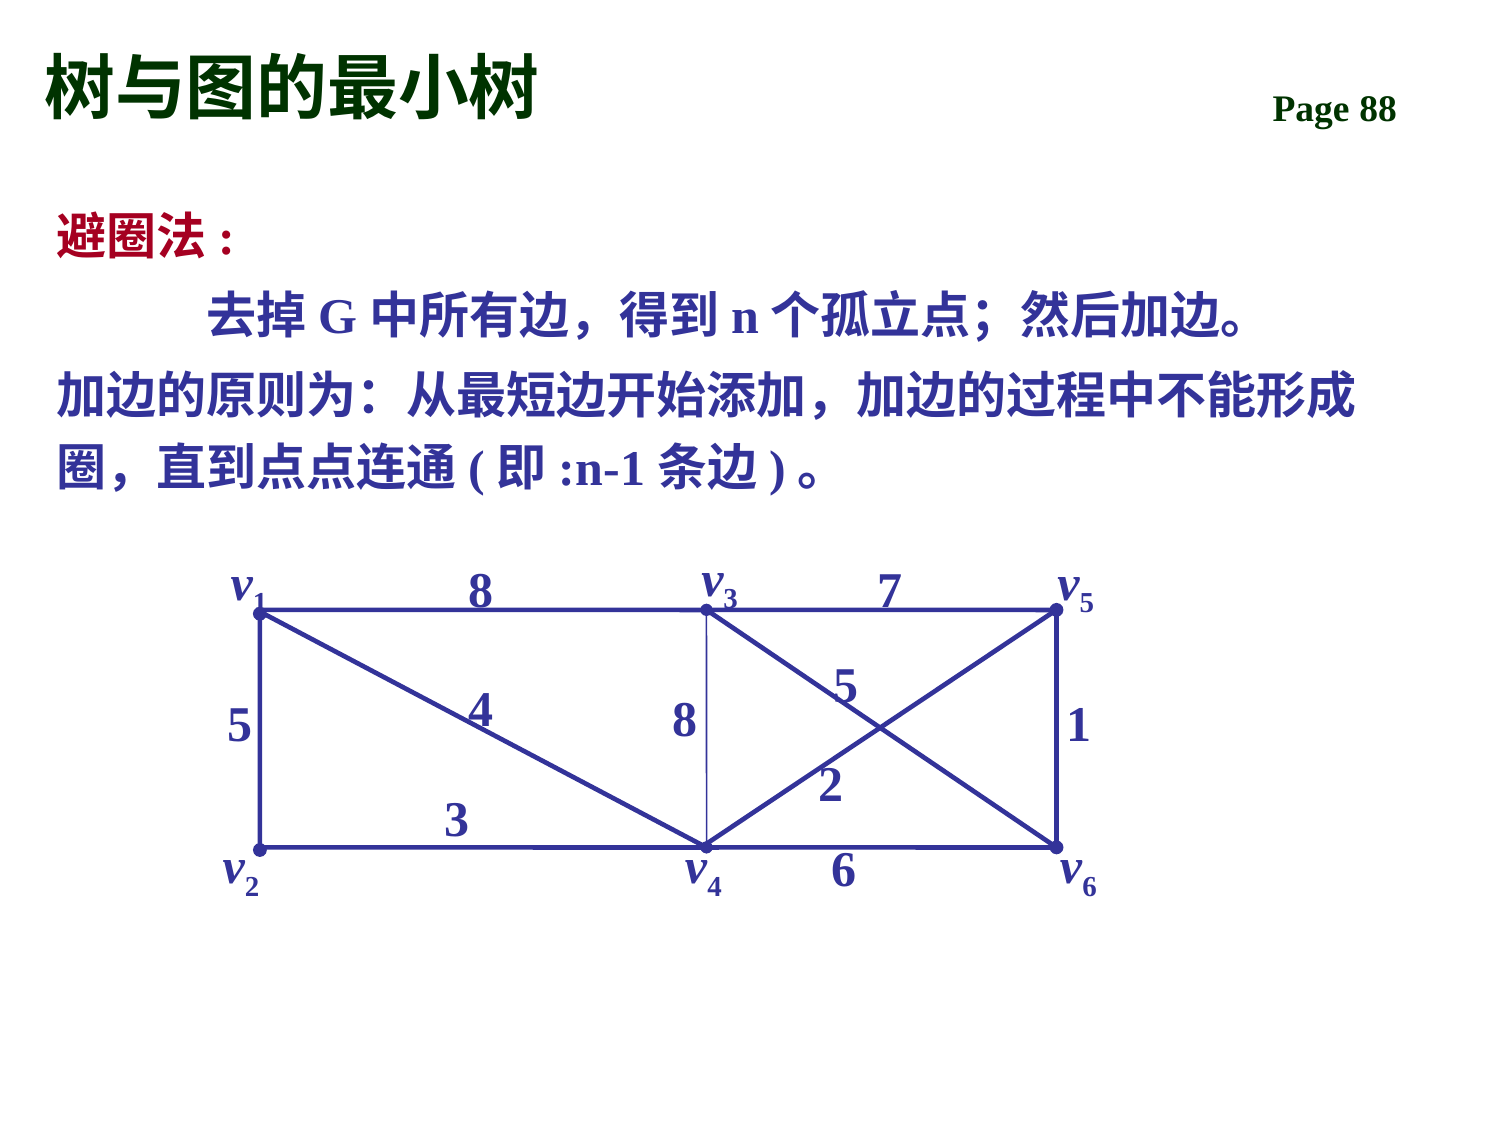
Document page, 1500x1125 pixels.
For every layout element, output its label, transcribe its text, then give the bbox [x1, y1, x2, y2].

title 树与图的最小树 [29, 18, 1235, 136]
list 避圈法: 去掉G中所有边，得到n个孤立点；然后加边。 加边的原则为：从最短边开始添加，加边的过程中不能形成圈，直到点点连通(即:n-1条边)。 [41, 184, 1376, 516]
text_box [206, 538, 1114, 905]
